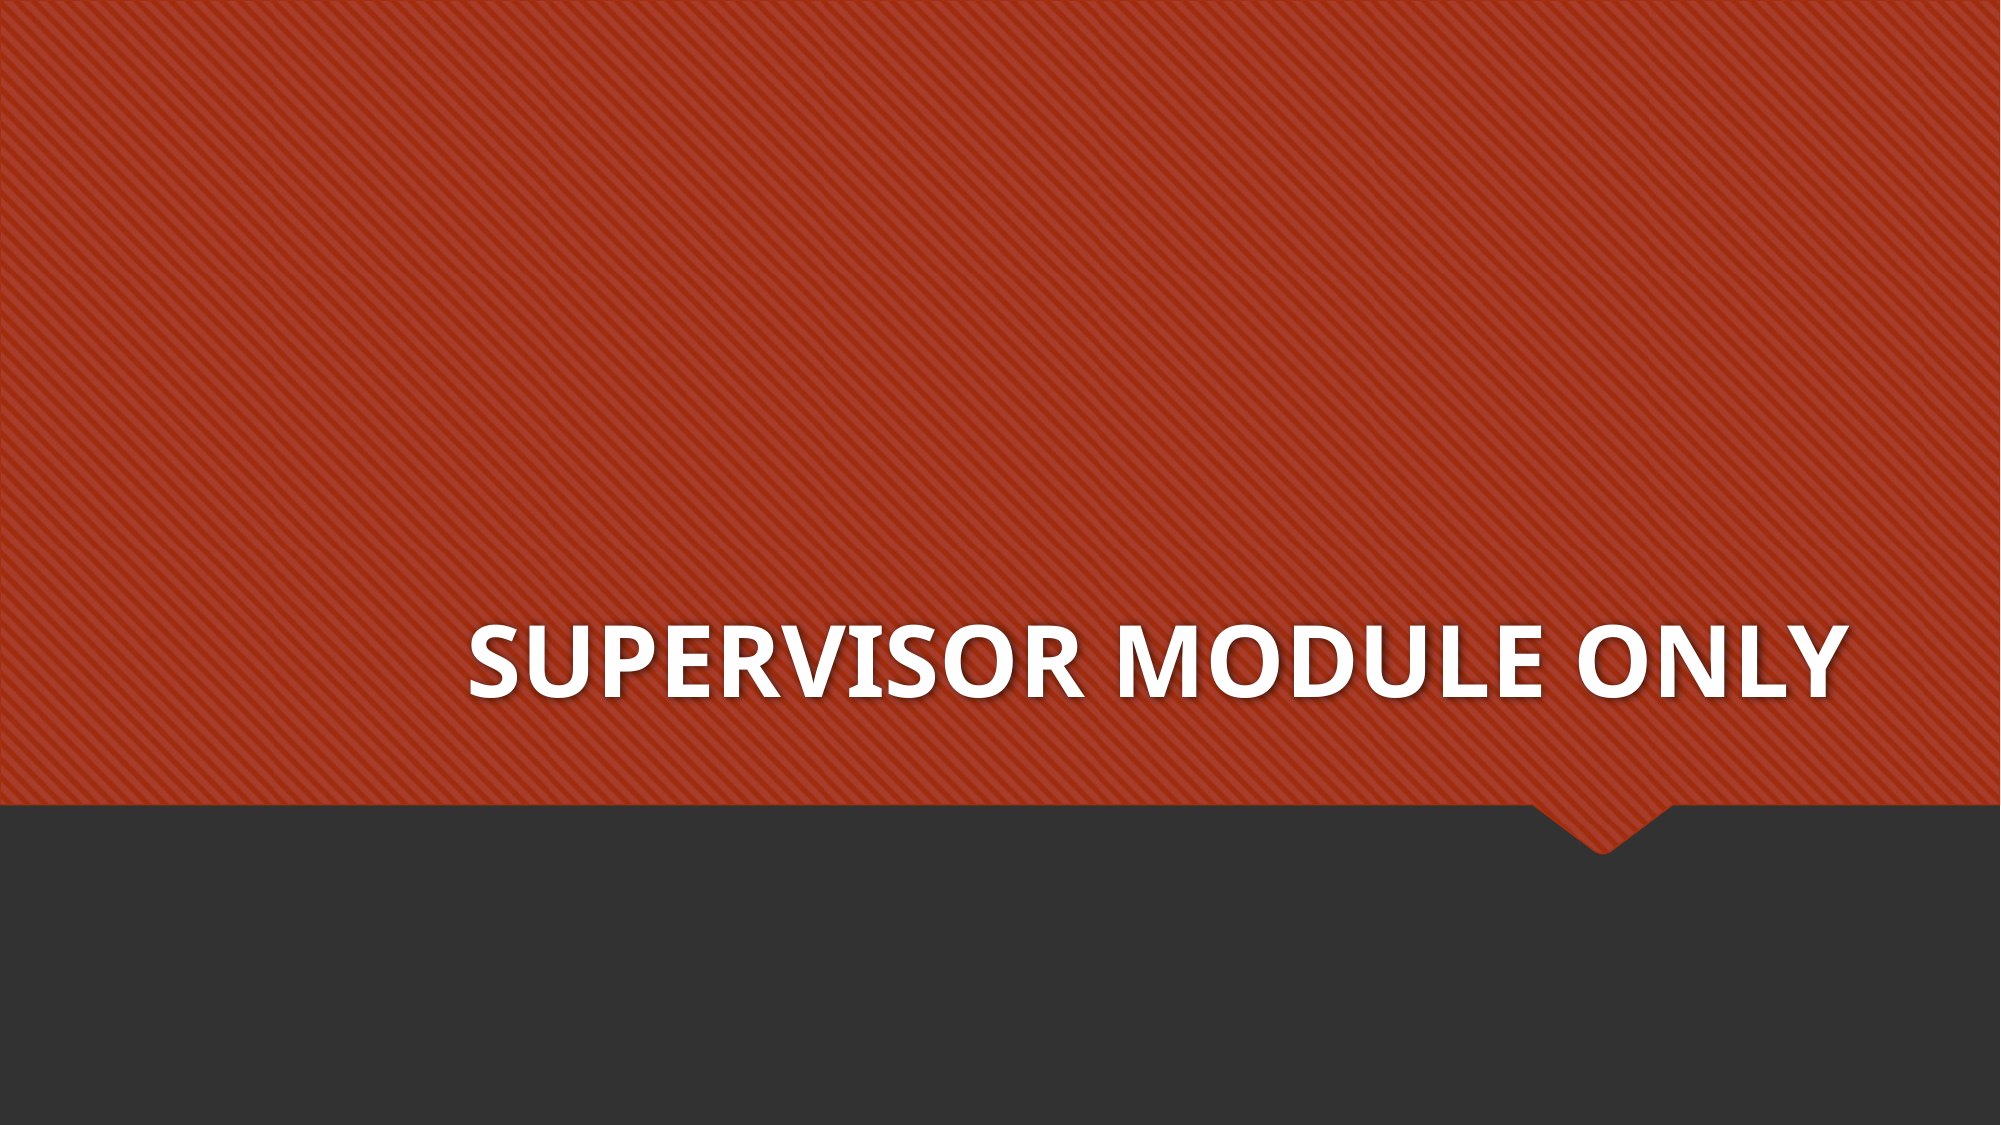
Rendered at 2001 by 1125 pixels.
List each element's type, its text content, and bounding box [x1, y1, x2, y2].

title SUPERVISOR MODULE ONLY [132, 484, 1866, 726]
